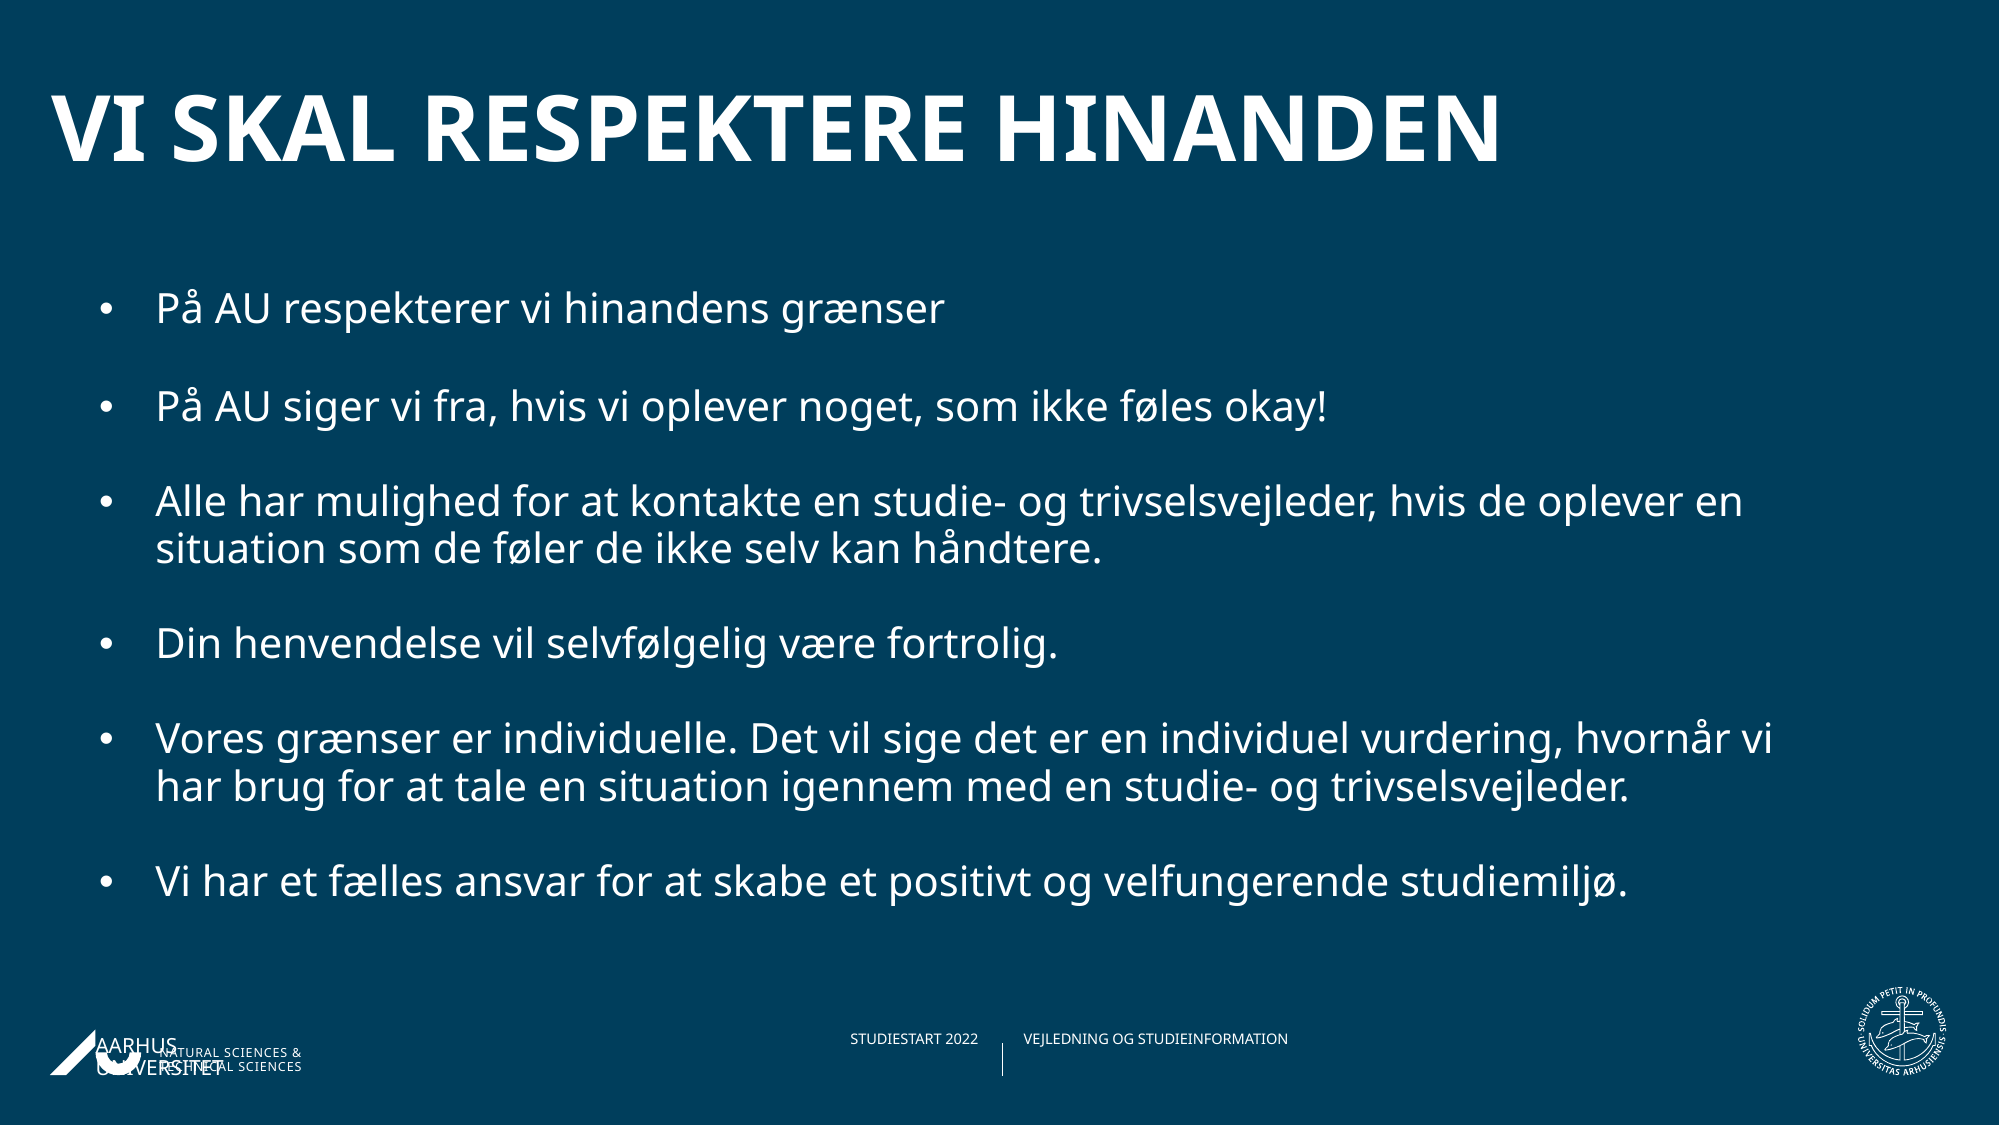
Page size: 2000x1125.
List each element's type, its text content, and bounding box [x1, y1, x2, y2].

text_box VI SKAL RESPEKTERE HINANDEN [51, 82, 1948, 182]
text_box På AU respekterer vi hinandens grænser På AU siger vi fra, hvis vi oplever noget, som ikke føles okay! Alle har mulighed for at kontakte en studie- og trivselsvejleder, hvis de oplever en situation som de føler de ikke selv kan håndtere. Din henvendelse vil selvfølgelig være fortrolig. Vores grænser er individuelle. Det vil sige det er en individuel vurdering, hvornår vi har brug for at tale en situation igennem med en studie- og trivselsvejleder. Vi har et fælles ansvar for at skabe et positivt og velfungerende studiemiljø. [99, 286, 1792, 906]
